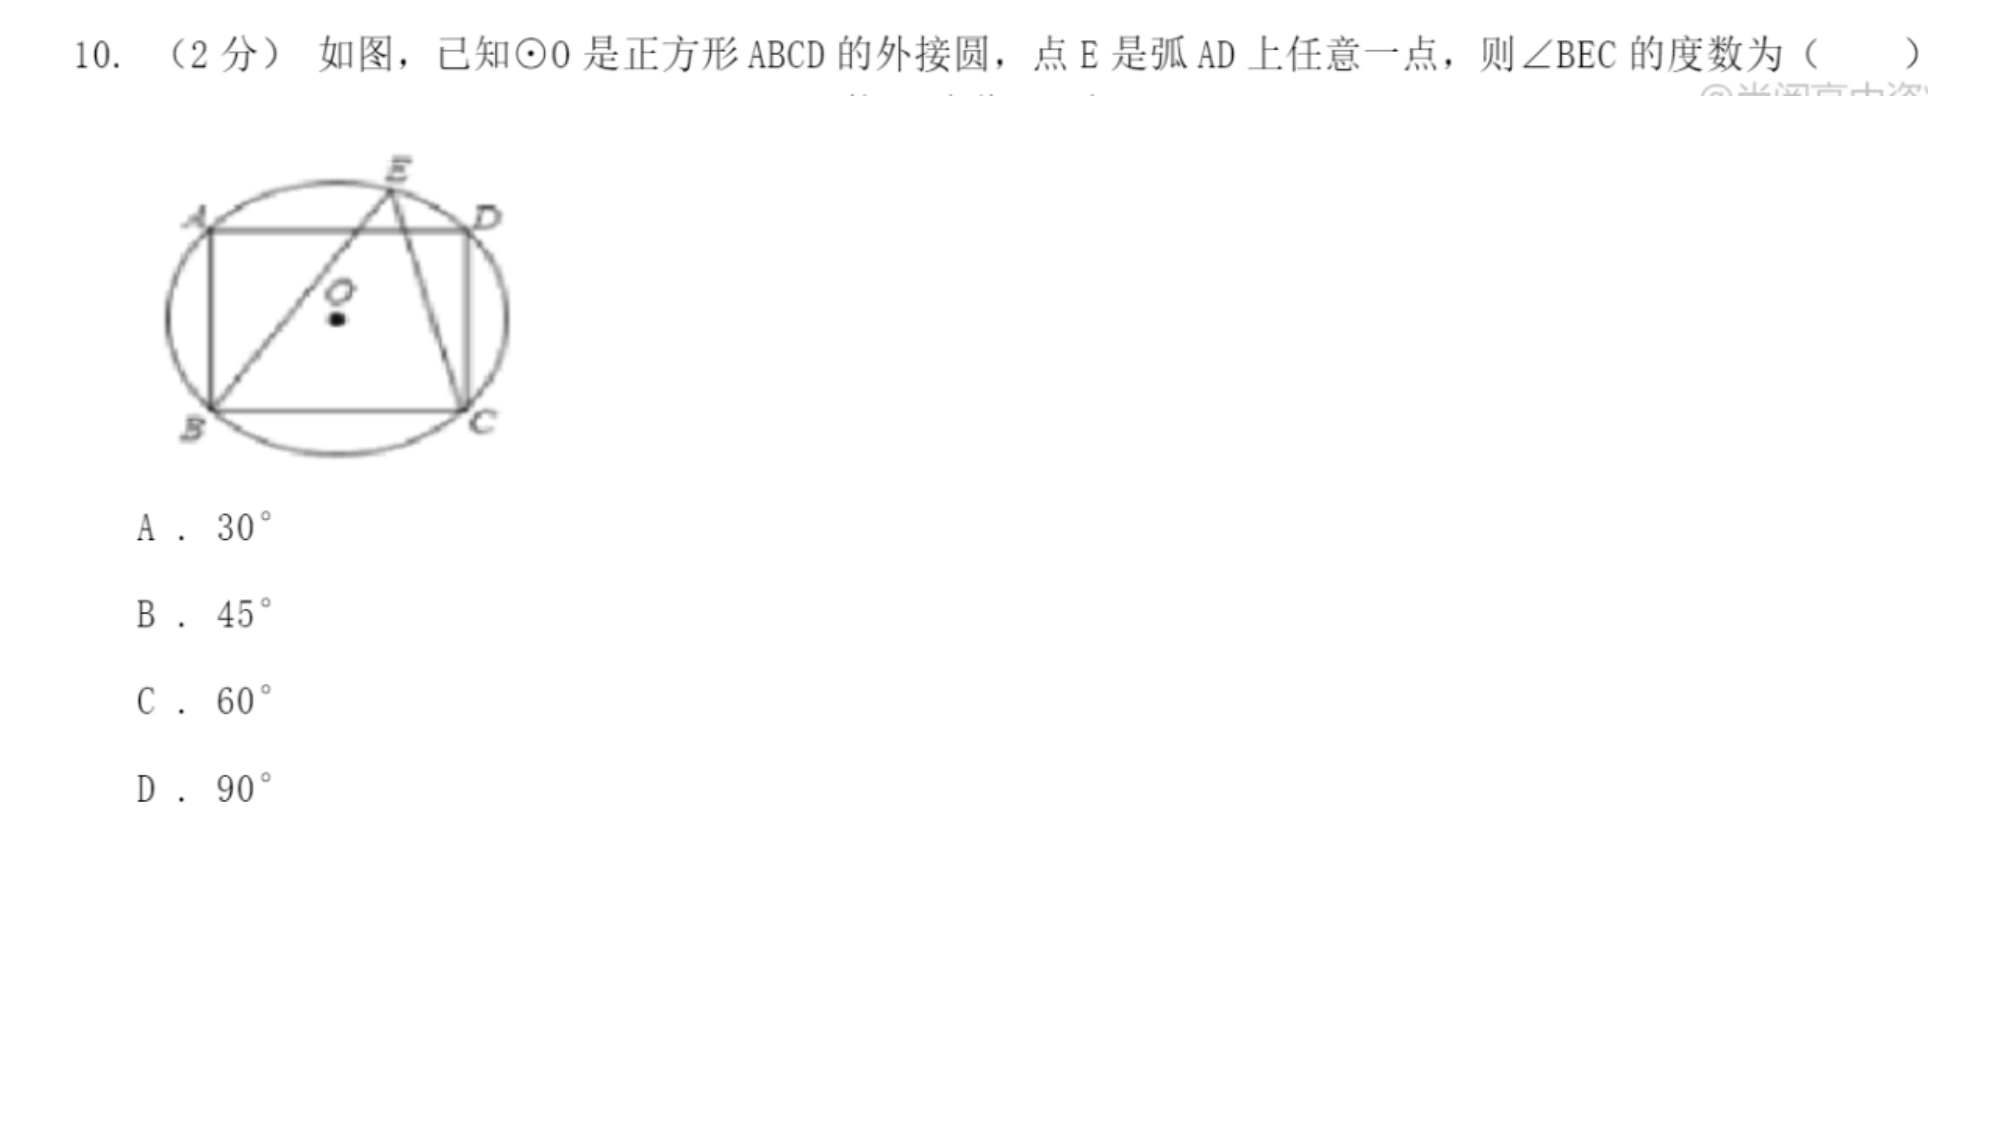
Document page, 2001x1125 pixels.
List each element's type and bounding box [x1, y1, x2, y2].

picture [67, 135, 523, 813]
picture [67, 25, 1928, 96]
